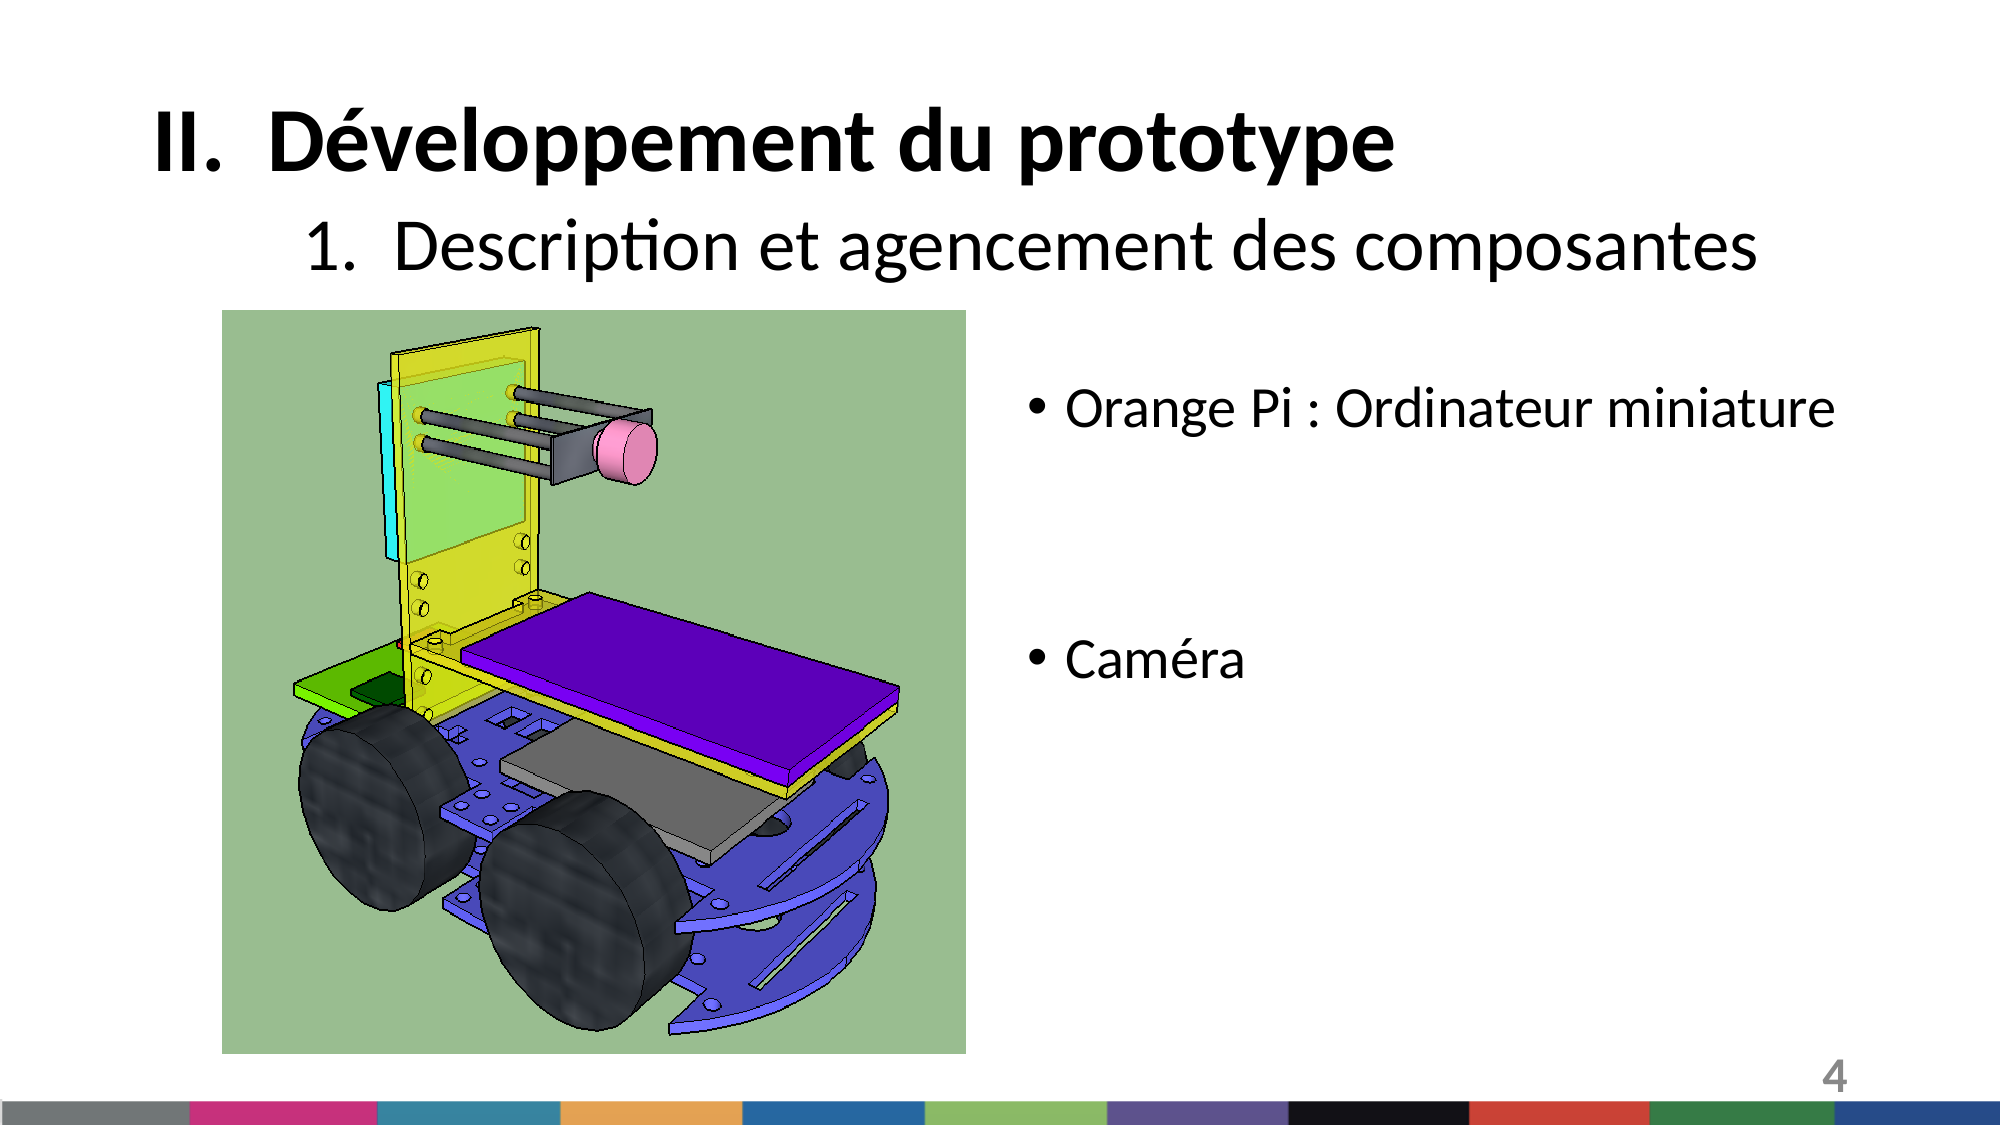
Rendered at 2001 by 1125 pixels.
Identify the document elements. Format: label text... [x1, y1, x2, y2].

title II. Développement du prototype 1. Description et agencement des composantes [137, 59, 1863, 323]
slide_number 3 [1412, 1042, 1863, 1098]
picture [222, 310, 967, 1054]
list Orange Pi : Ordinateur miniature Caméra [1012, 299, 1863, 1008]
picture [0, 1099, 2000, 1125]
